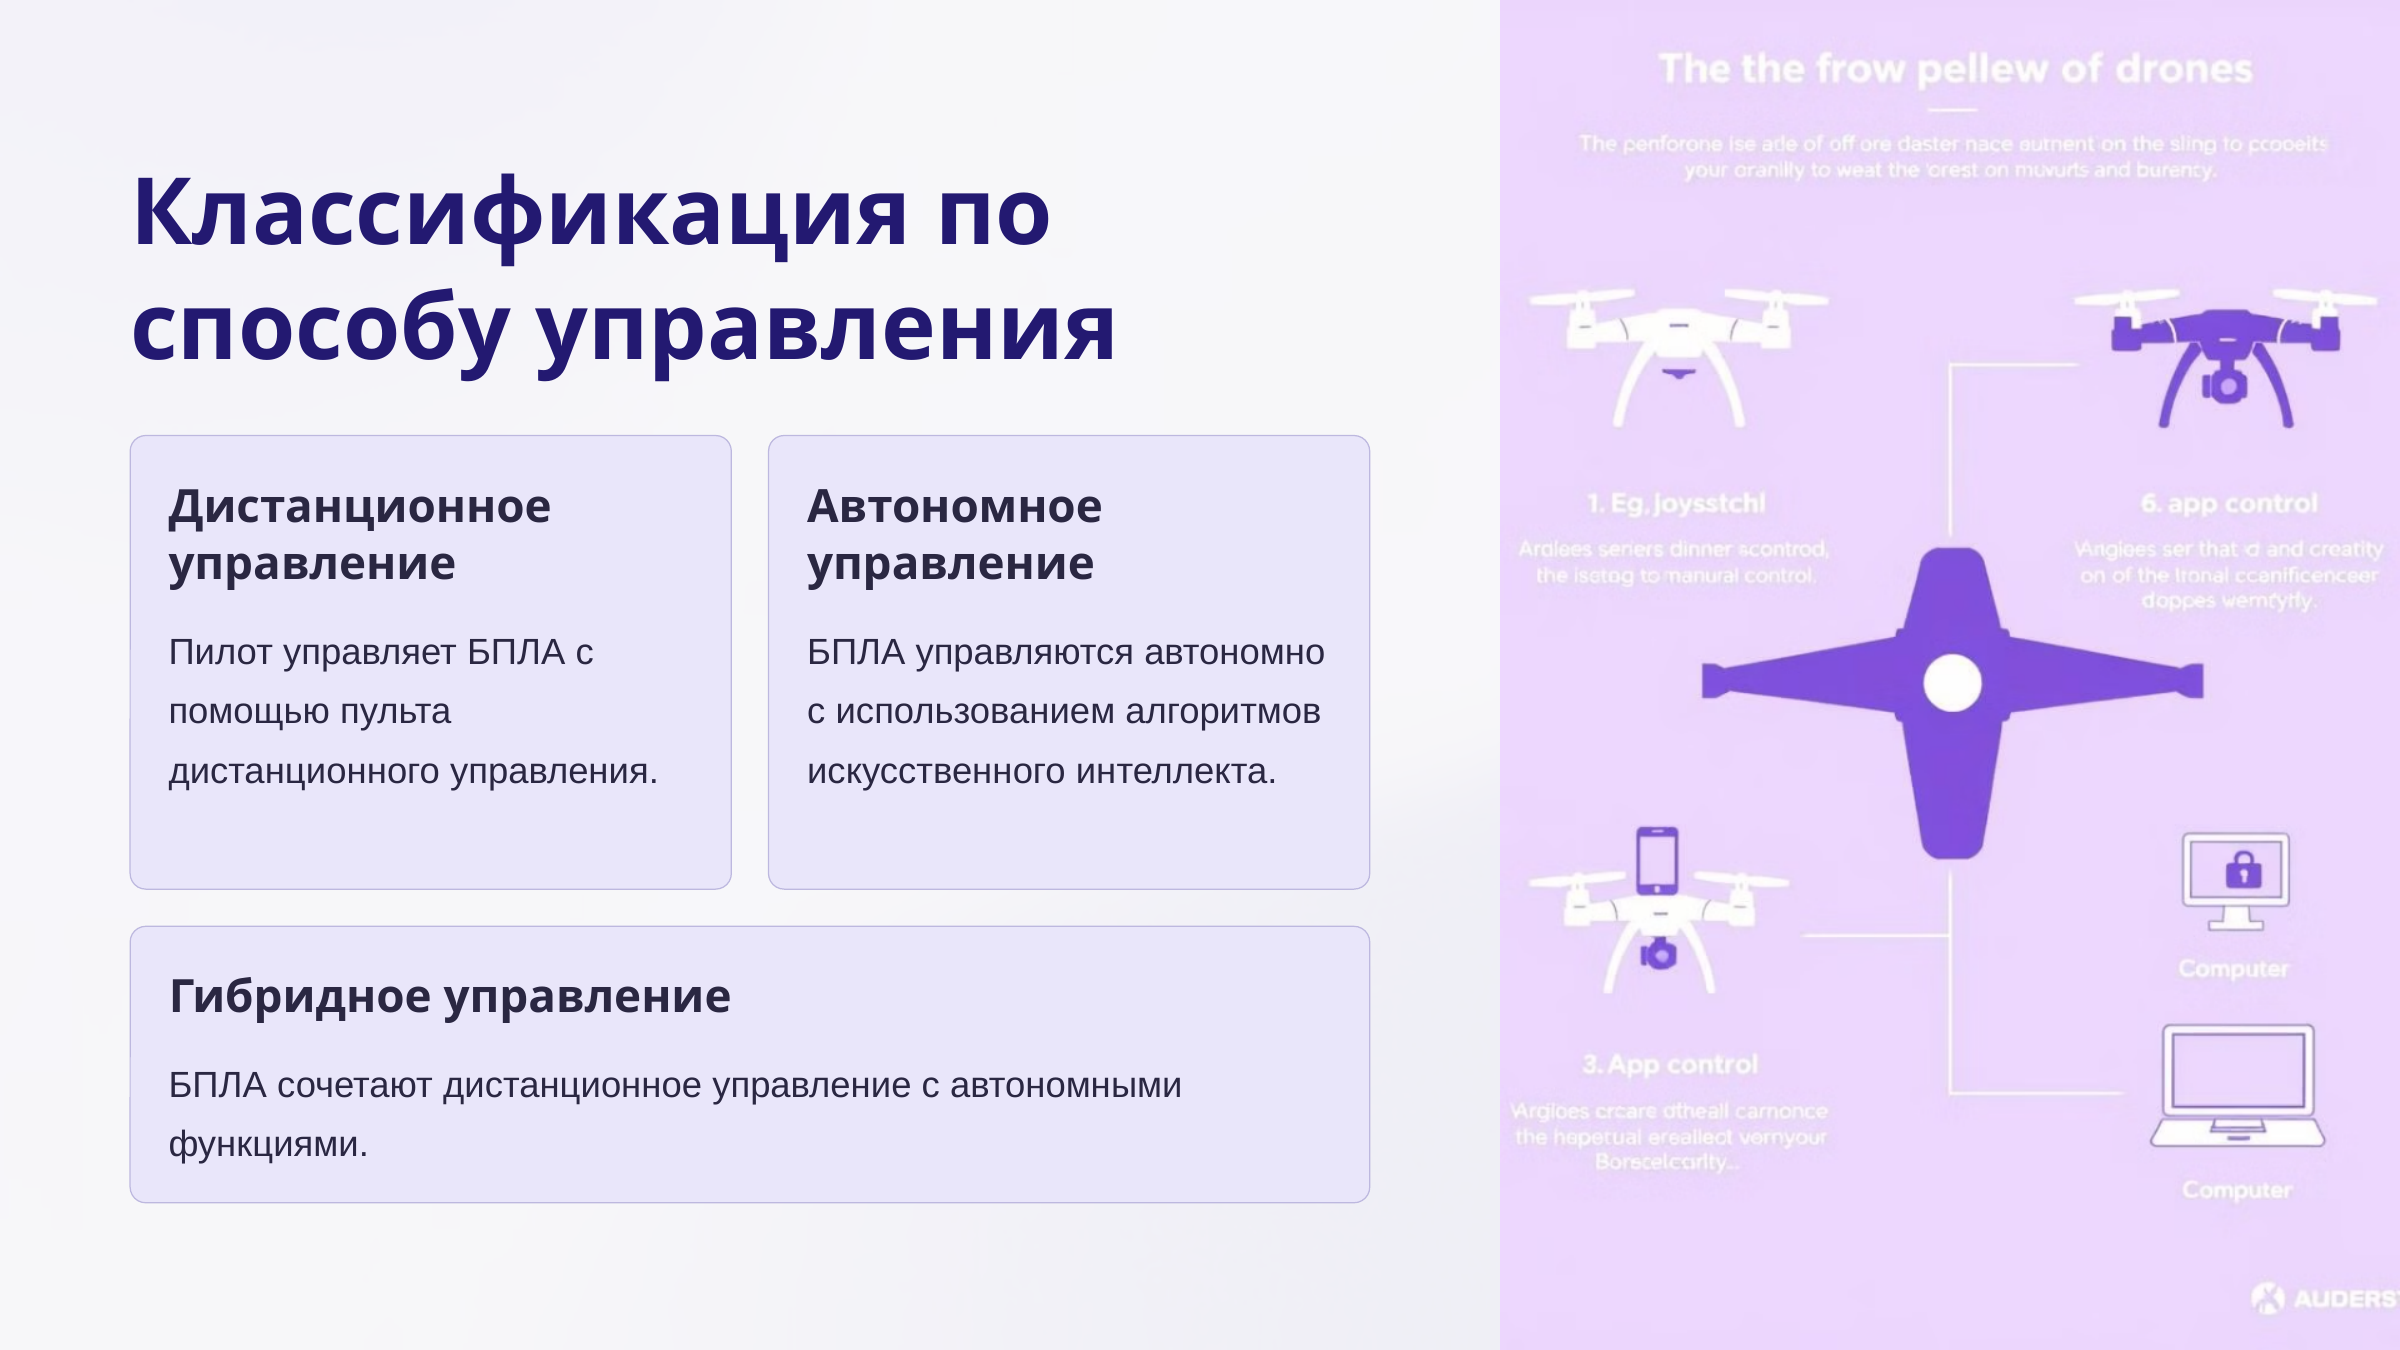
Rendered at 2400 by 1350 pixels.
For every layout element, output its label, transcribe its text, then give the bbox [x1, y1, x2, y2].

text_box Классификация по способу управления [130, 147, 1370, 380]
text_box [768, 435, 1370, 890]
text_box [130, 435, 732, 890]
text_box Пилот управляет БПЛА с помощью пульта дистанционного управления. [168, 612, 693, 792]
text_box БПЛА сочетают дистанционное управление с автономными функциями. [168, 1045, 1332, 1165]
text_box Дистанционное управление [168, 473, 693, 591]
text_box БПЛА управляются автономно с использованием алгоритмов искусственного интеллекта. [806, 612, 1332, 851]
text_box [130, 926, 1370, 1203]
text_box Автономное управление [806, 473, 1332, 591]
picture [1499, 0, 2400, 1350]
text_box Гибридное управление [168, 964, 740, 1023]
